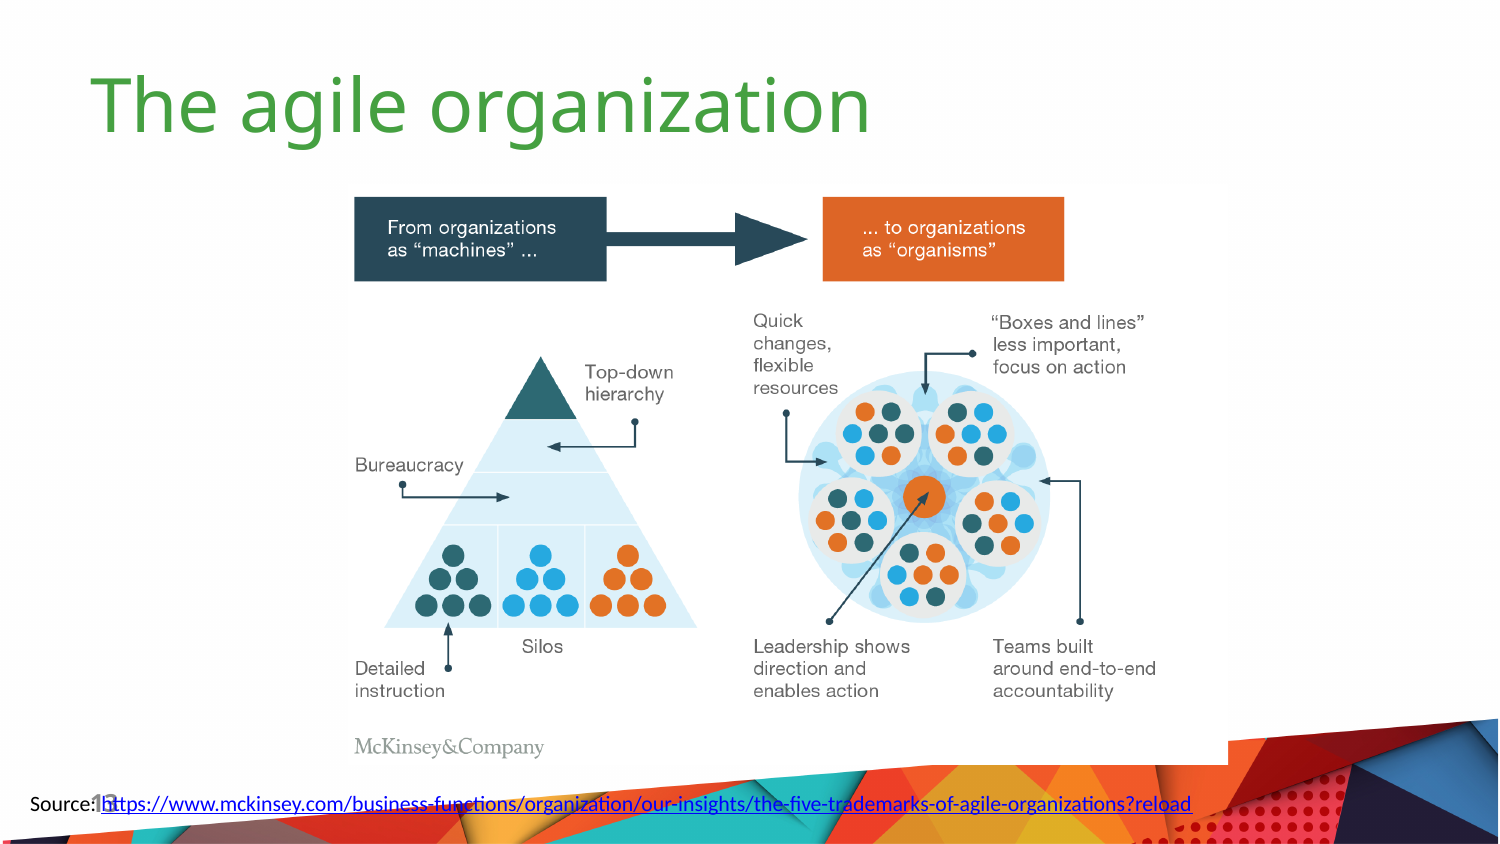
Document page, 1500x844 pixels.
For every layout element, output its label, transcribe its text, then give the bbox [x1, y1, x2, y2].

picture [0, 0, 1500, 844]
slide_number 13 [75, 823, 237, 827]
title The agile organization [75, 33, 1425, 156]
text_box Source: https://www.mckinsey.com/business-functions/organization/our-insights/the-five-trademarks-of-agile-organizations?reload [15, 781, 1235, 823]
